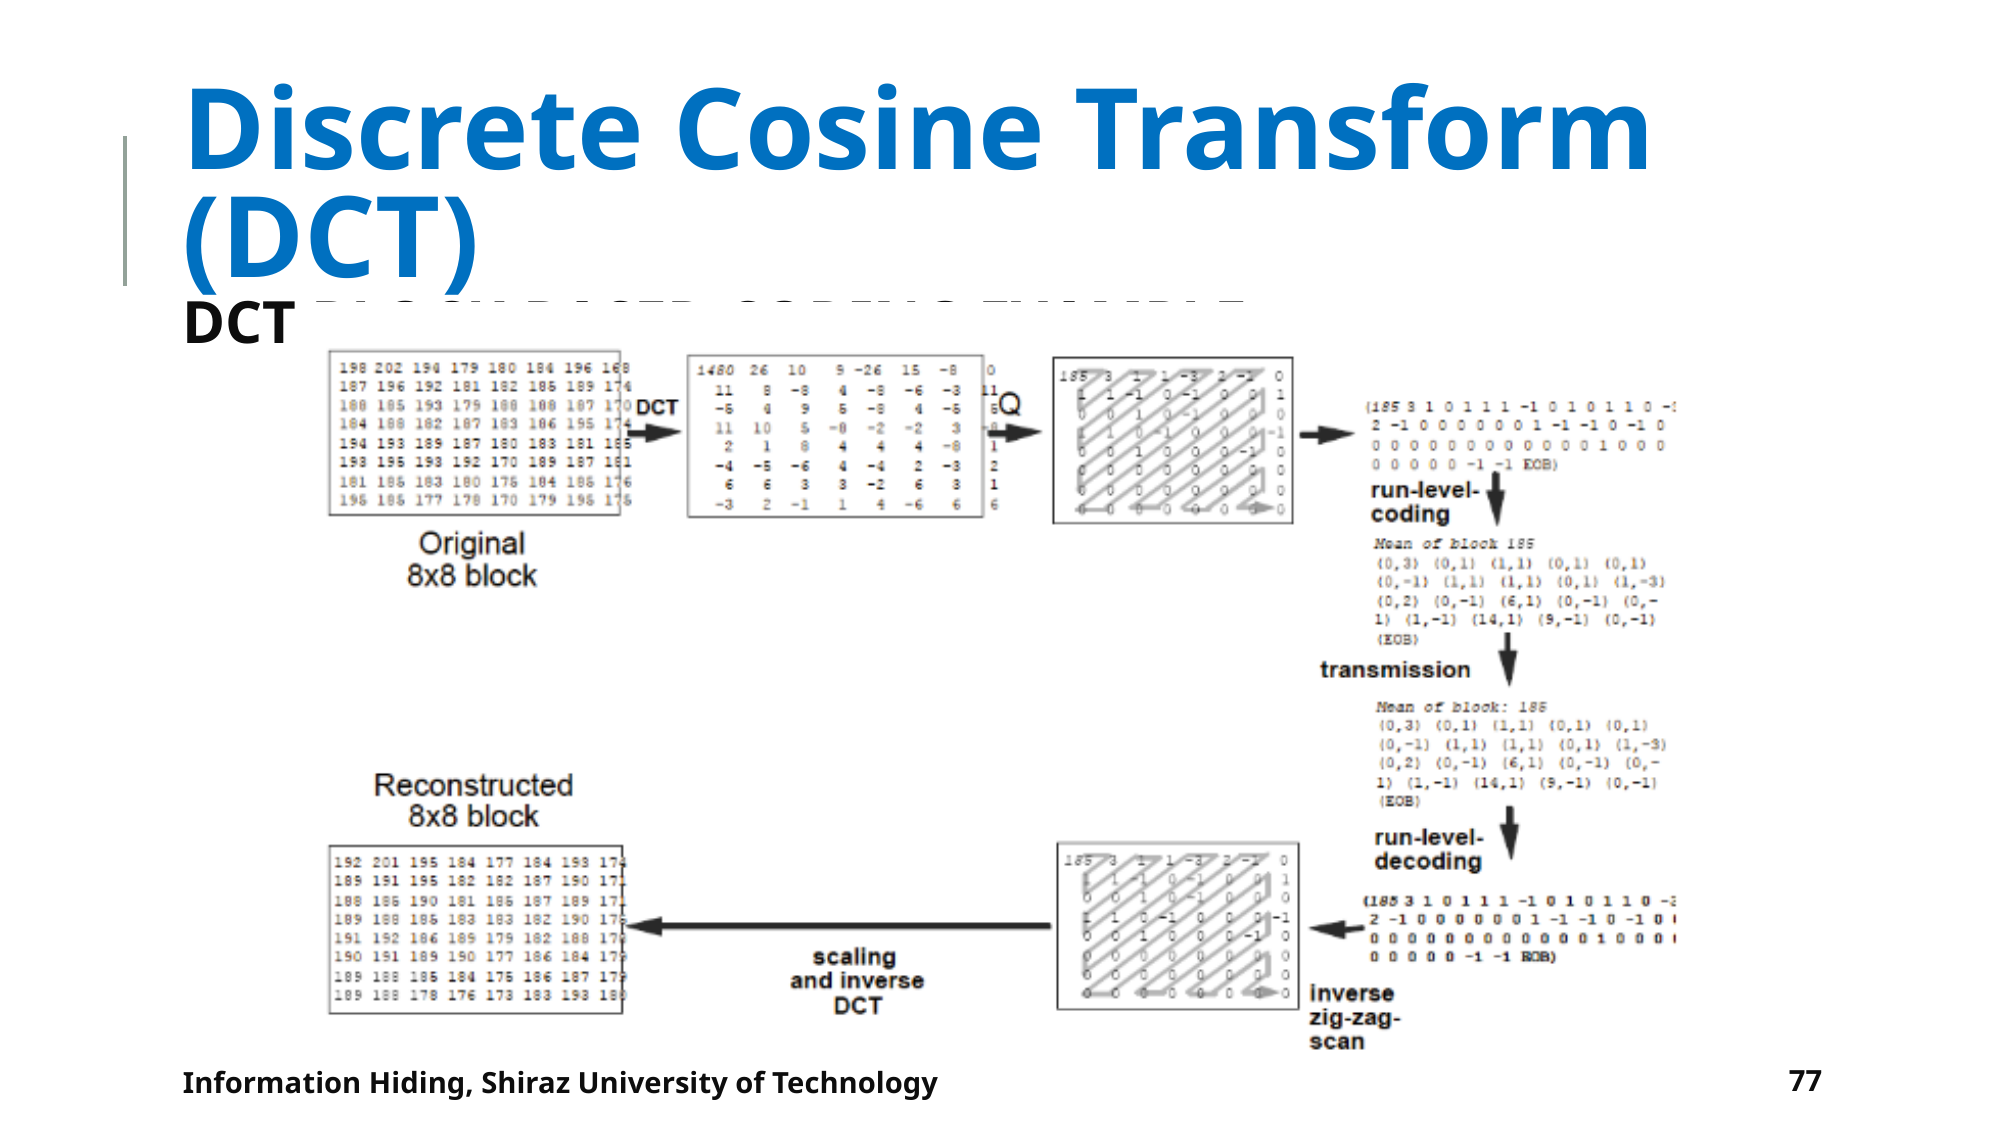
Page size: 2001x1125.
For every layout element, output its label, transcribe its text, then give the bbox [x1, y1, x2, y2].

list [311, 302, 1709, 1061]
footer Information Hiding, Shiraz University of Technology [168, 1059, 1773, 1105]
slide_number 77 [1773, 1059, 1853, 1105]
title Discrete Cosine Transform (DCT) DCT BLOCK-BASED CODING EXAMPLE [168, 96, 1853, 342]
